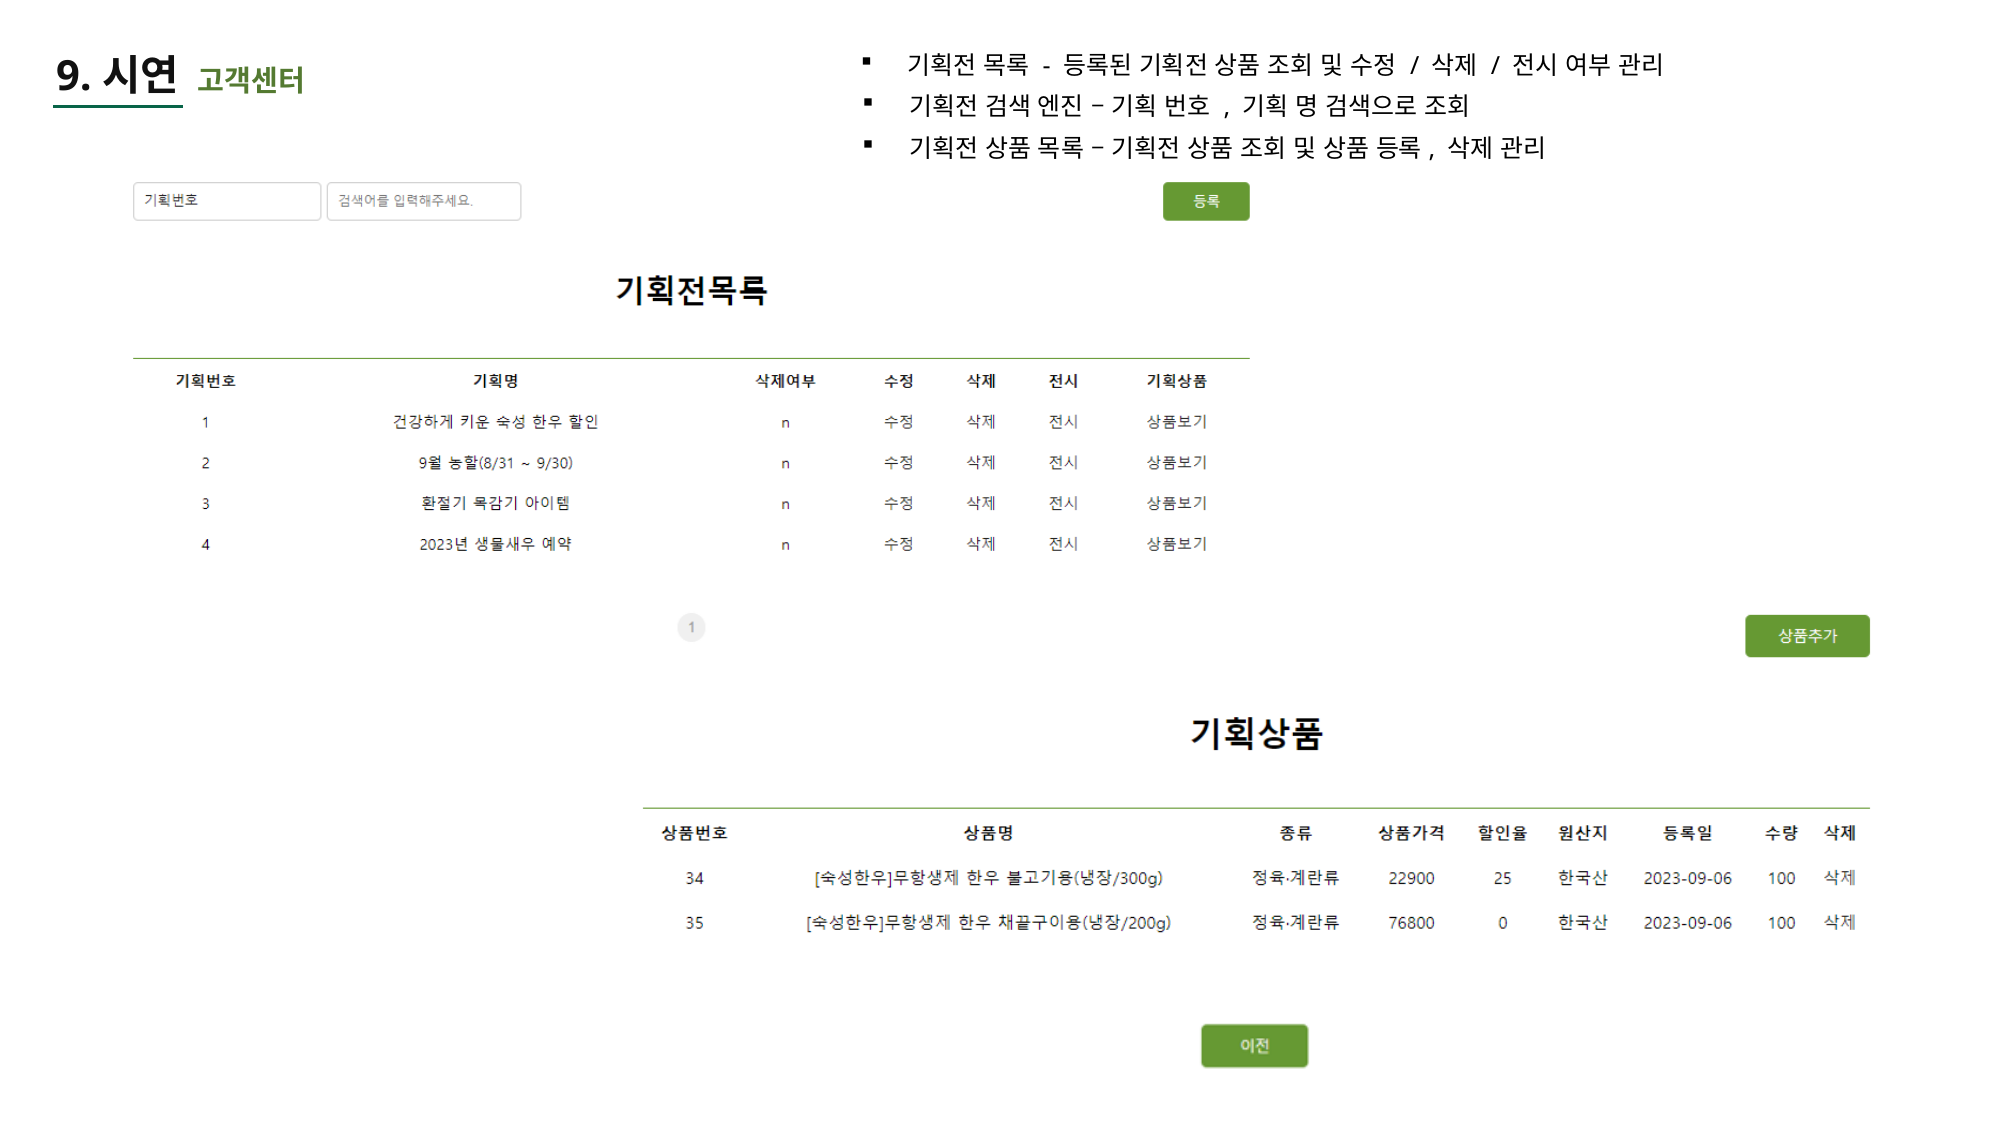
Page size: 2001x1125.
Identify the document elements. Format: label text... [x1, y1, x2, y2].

text_box 고객센터 [182, 55, 511, 105]
text_box 기획전 검색 엔진 – 기획 번호 , 기획 명 검색으로 조회 [847, 83, 1738, 124]
text_box 기획전 목록 - 등록된 기획전 상품 조회 및 수정 / 삭제 / 전시 여부 관리 [846, 42, 1754, 87]
text_box 9.시연 [41, 41, 370, 107]
picture [53, 120, 1950, 1125]
text_box 기획전 상품 목록 – 기획전 상품 조회 및 상품 등록, 삭제 관리 [1345, 124, 1938, 170]
